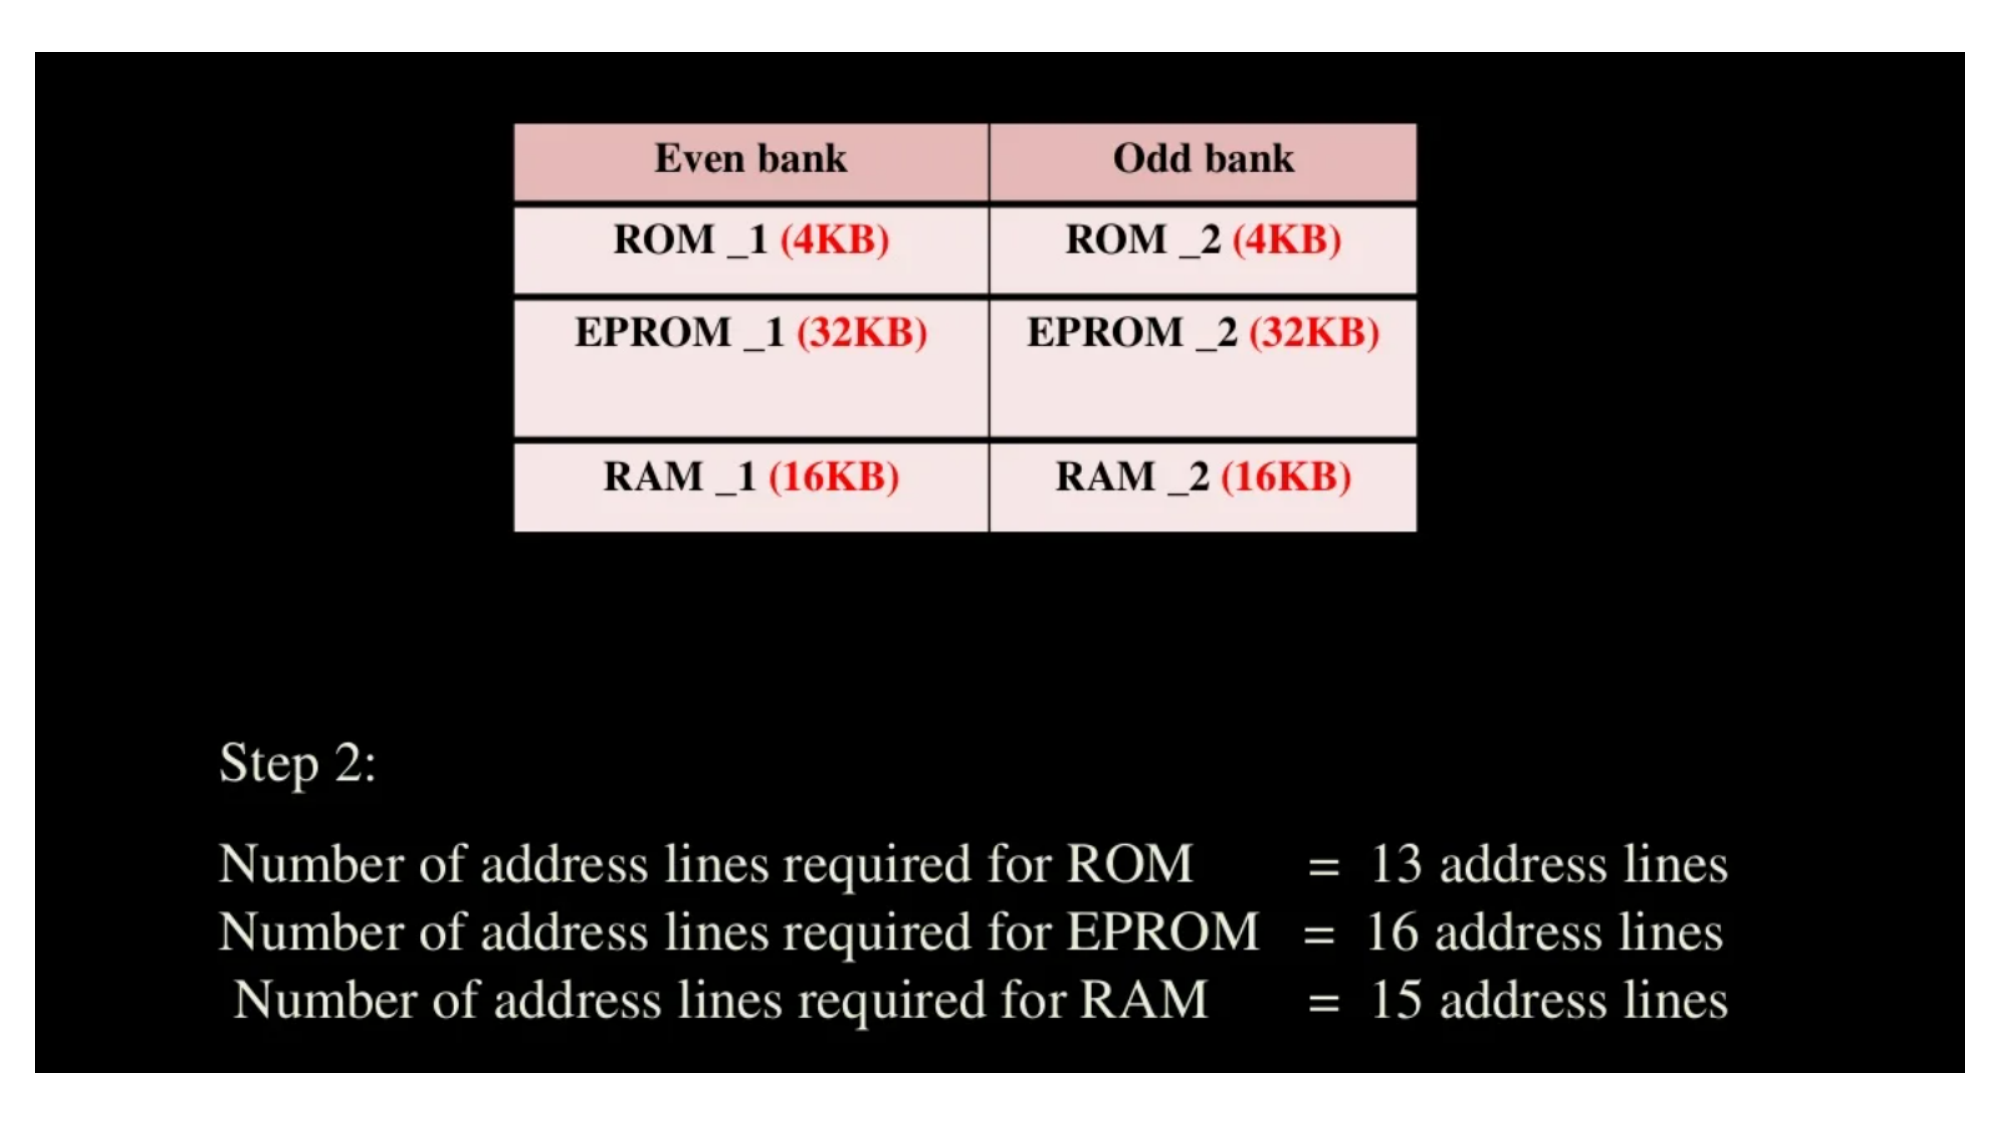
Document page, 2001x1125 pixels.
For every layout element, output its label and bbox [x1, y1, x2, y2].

picture [35, 52, 1965, 1073]
